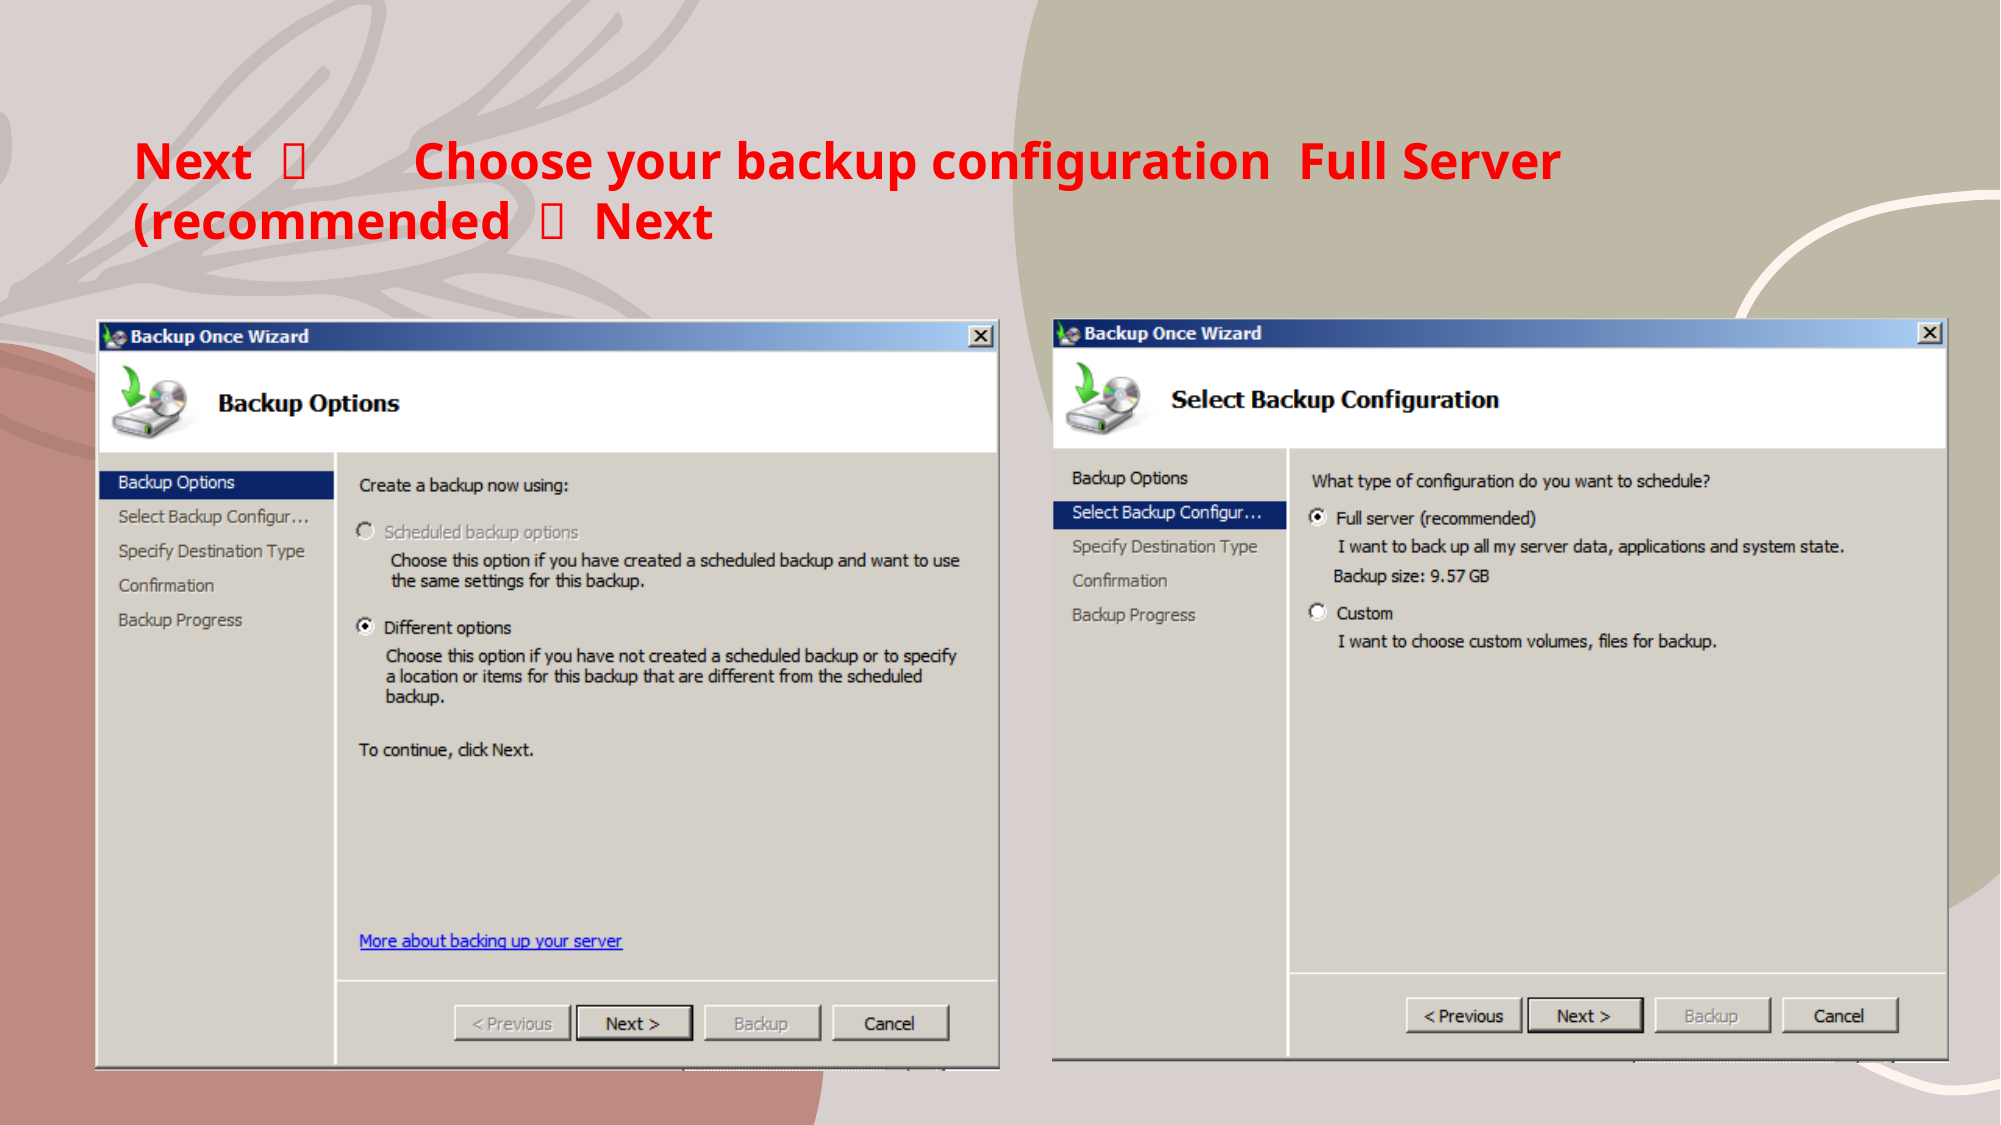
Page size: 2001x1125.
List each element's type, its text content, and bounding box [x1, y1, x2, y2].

picture [1052, 318, 1949, 1063]
picture [95, 318, 1000, 1071]
text_box Next  Choose your backup configuration Full Server (recommended  Next [118, 121, 1931, 257]
